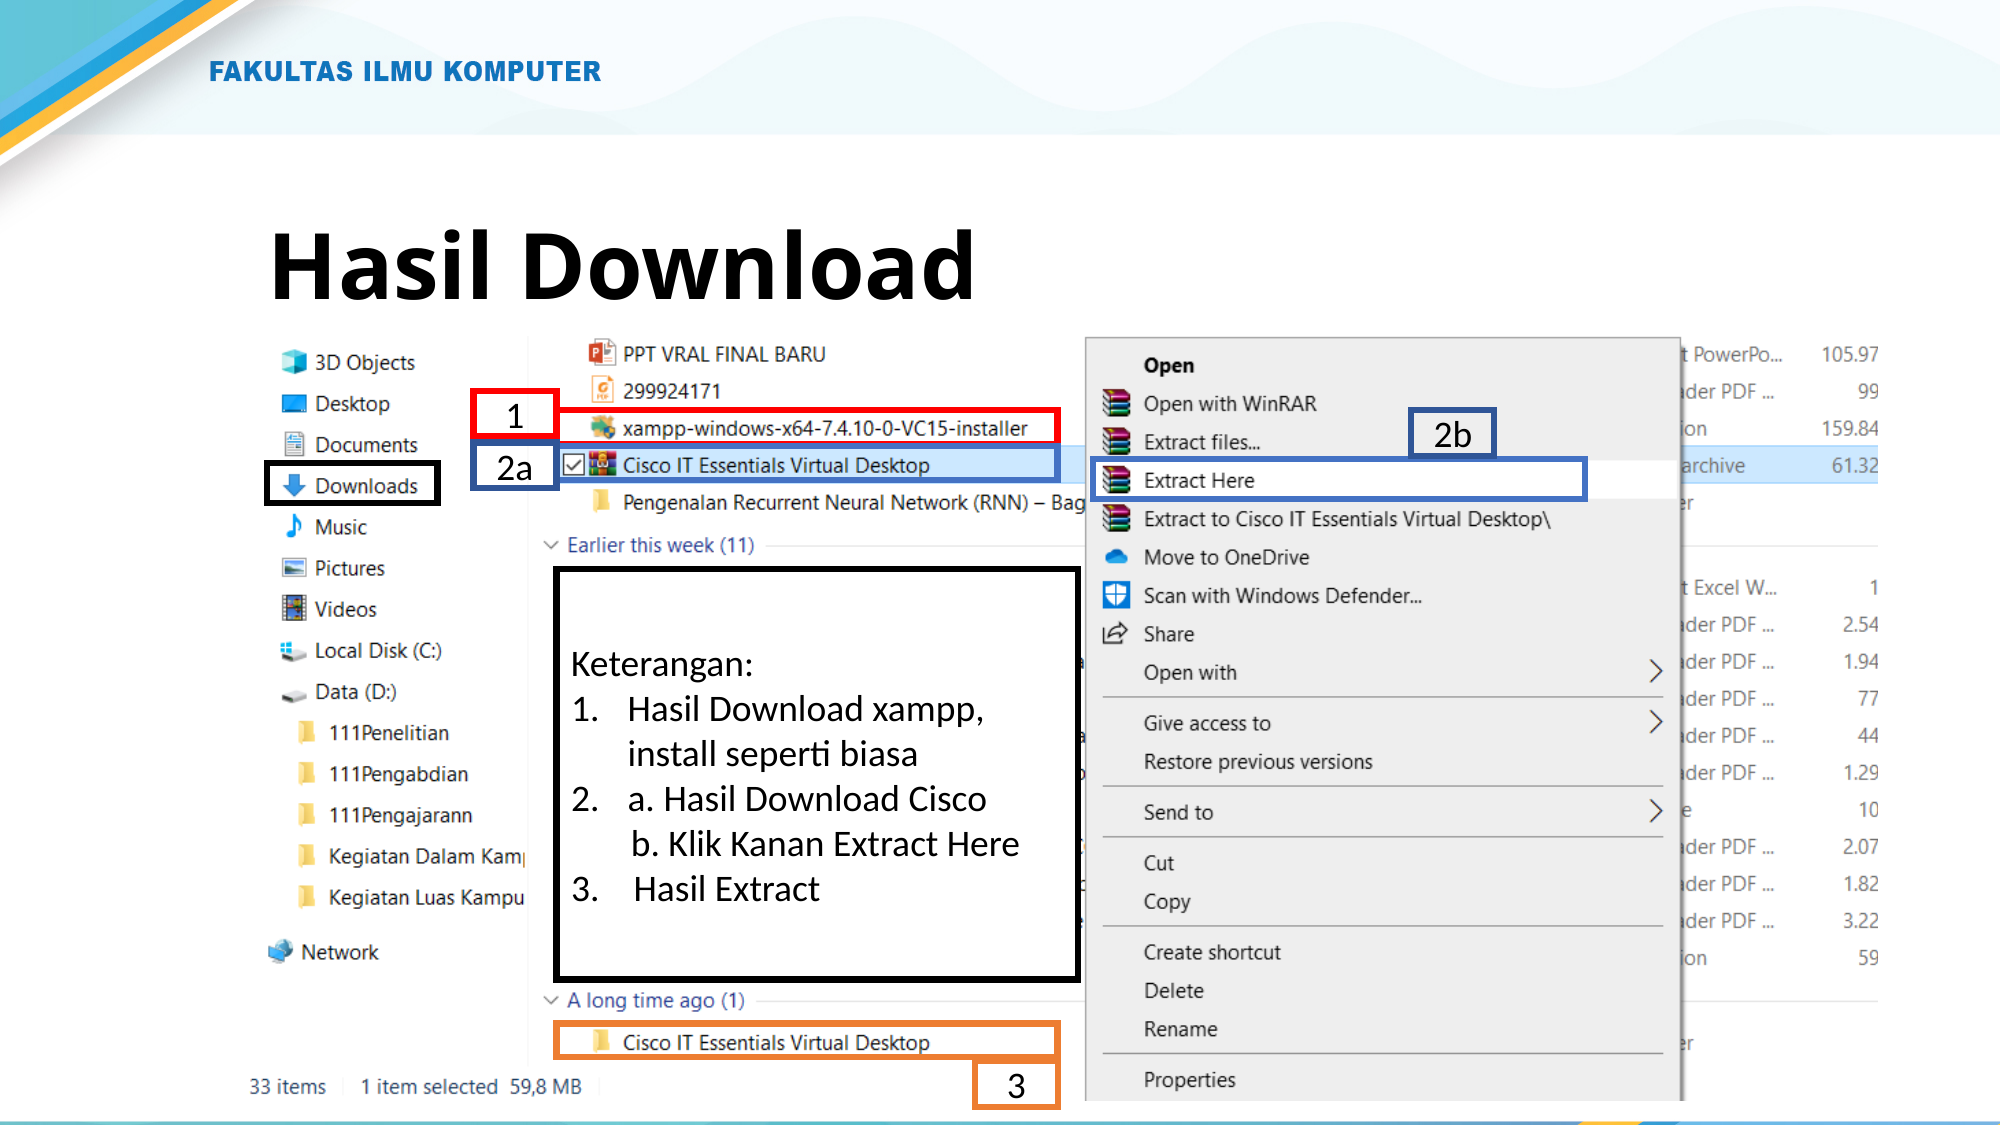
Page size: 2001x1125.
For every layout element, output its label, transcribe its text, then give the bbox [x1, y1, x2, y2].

picture [0, 0, 2000, 1125]
text_box 3 [974, 1101, 1059, 1108]
title Hasil Download [252, 204, 1852, 336]
